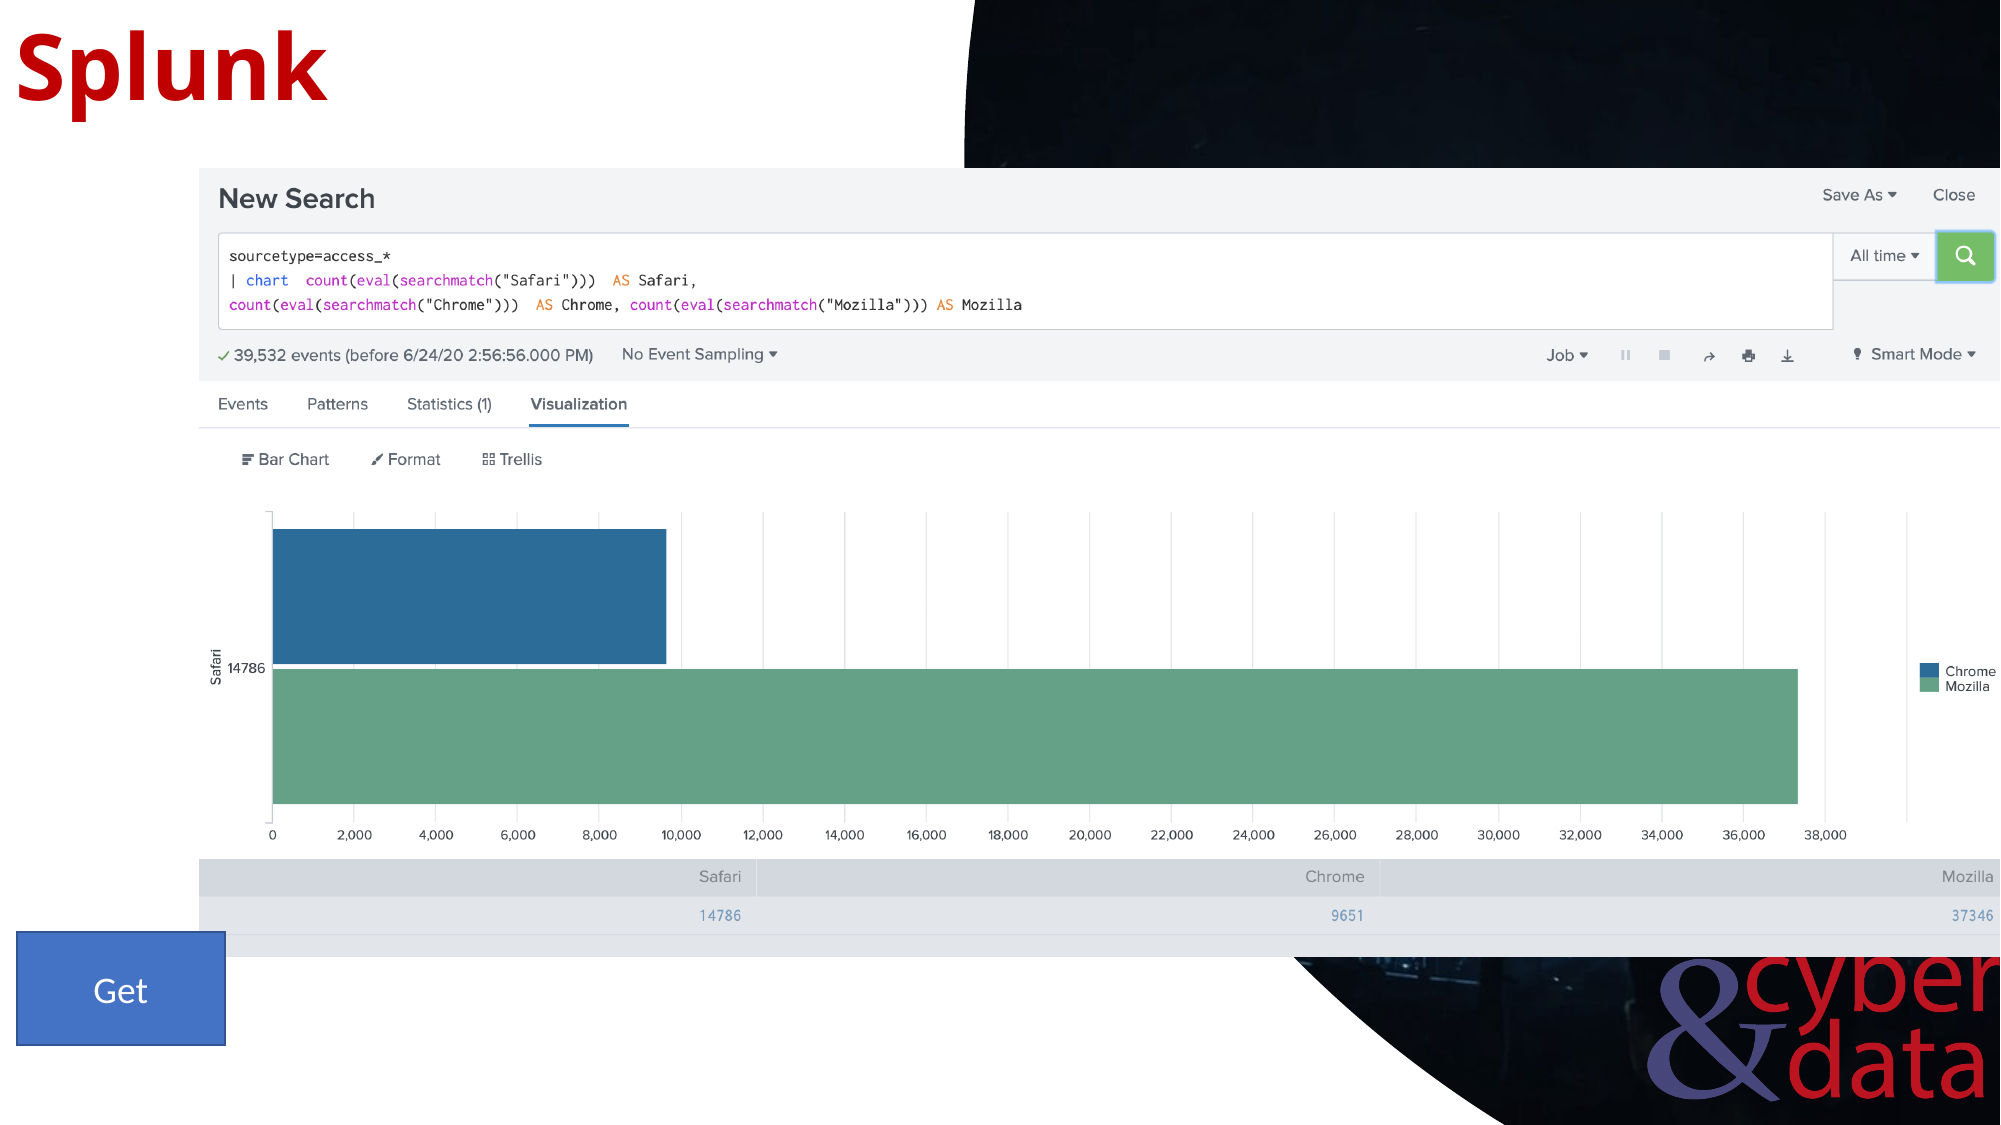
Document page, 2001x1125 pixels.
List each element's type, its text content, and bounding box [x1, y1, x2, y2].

text_box Get [16, 931, 226, 1046]
title Splunk [0, 0, 964, 143]
picture [199, 0, 2000, 1125]
